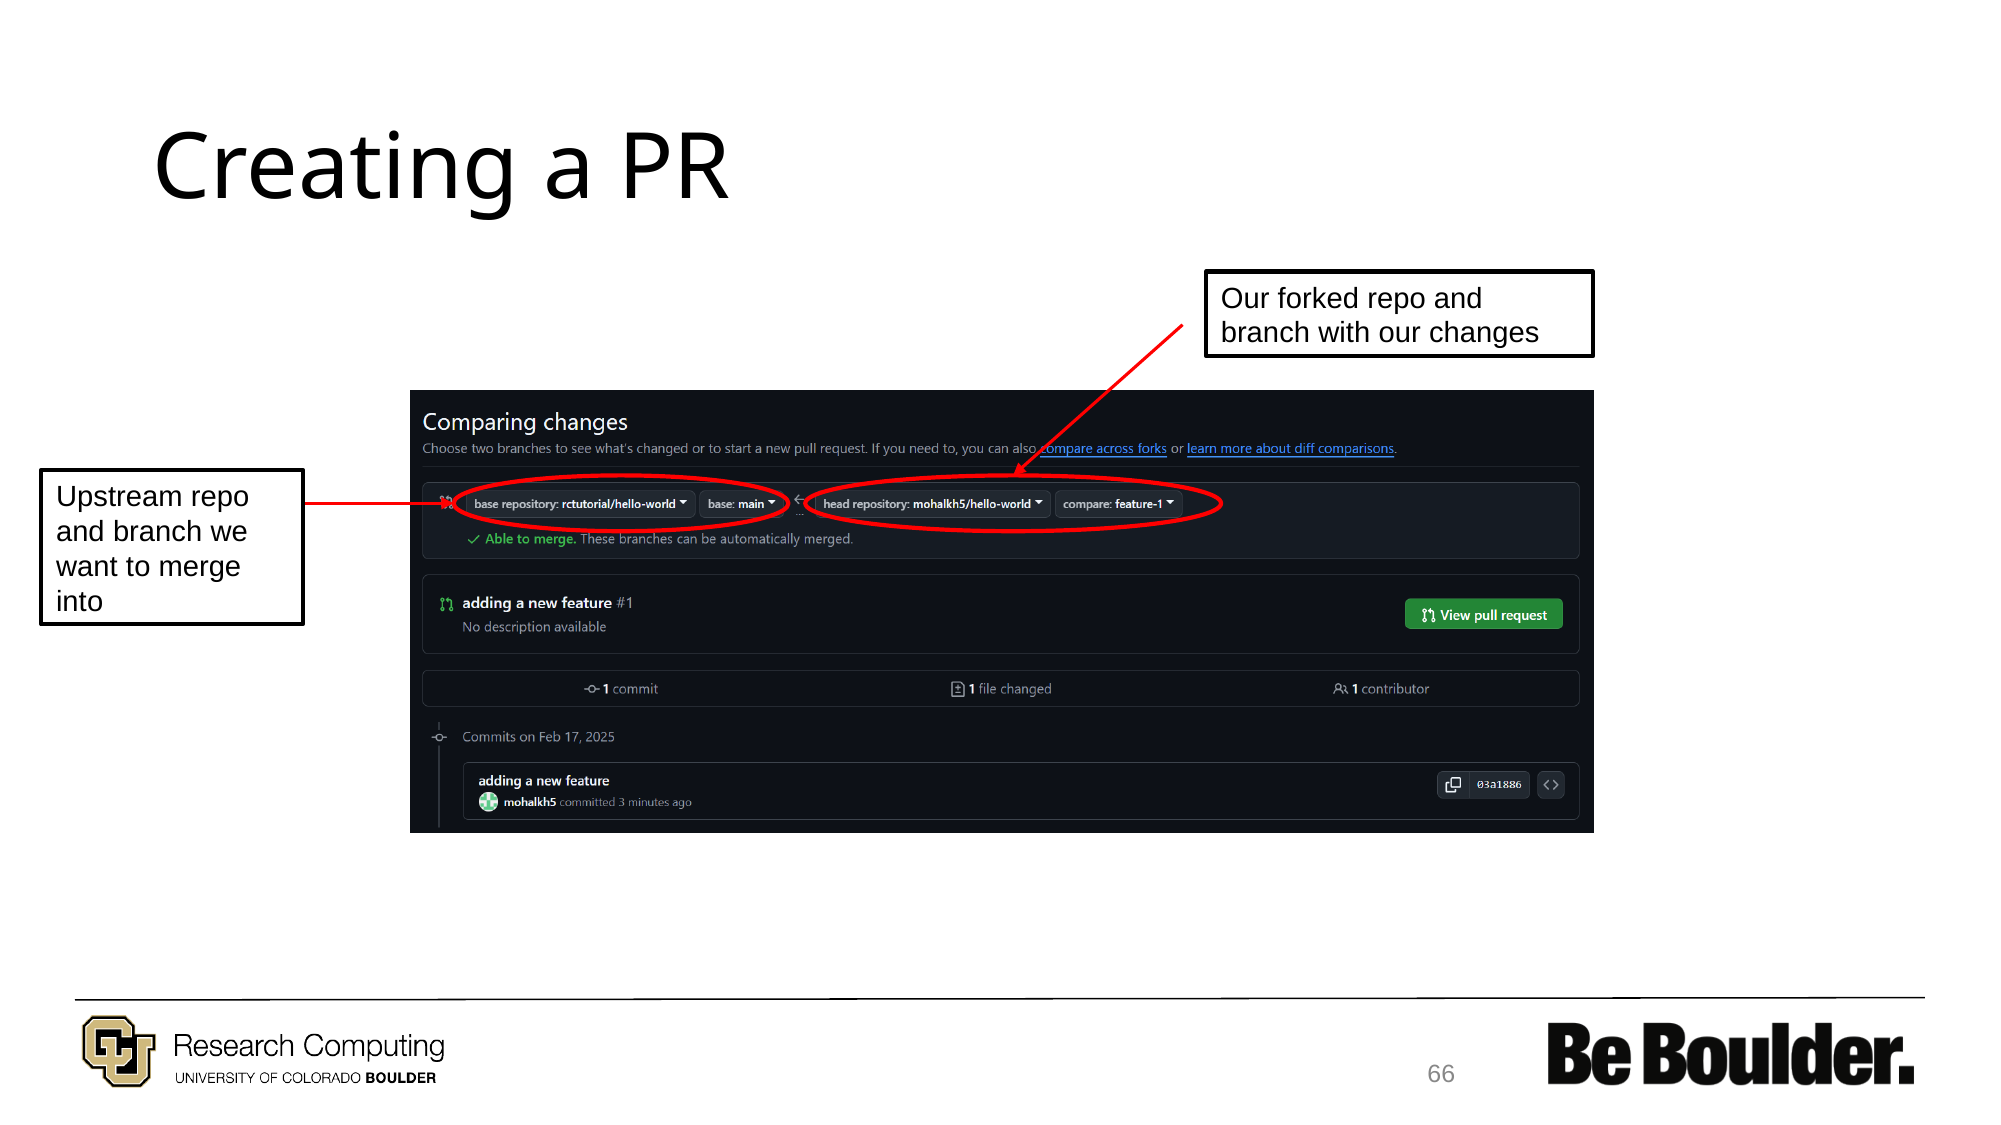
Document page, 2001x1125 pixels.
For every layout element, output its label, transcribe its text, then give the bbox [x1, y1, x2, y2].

text_box Upstream repo and branch we want to merge into [39, 468, 305, 626]
slide_number 66 [1412, 1042, 1525, 1103]
picture [81, 1015, 444, 1088]
picture [410, 390, 1594, 834]
title Creating a PR [137, 59, 1863, 278]
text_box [1012, 324, 1183, 476]
text_box Our forked repo and branch with our changes [1204, 269, 1595, 358]
picture [1524, 1015, 1938, 1088]
